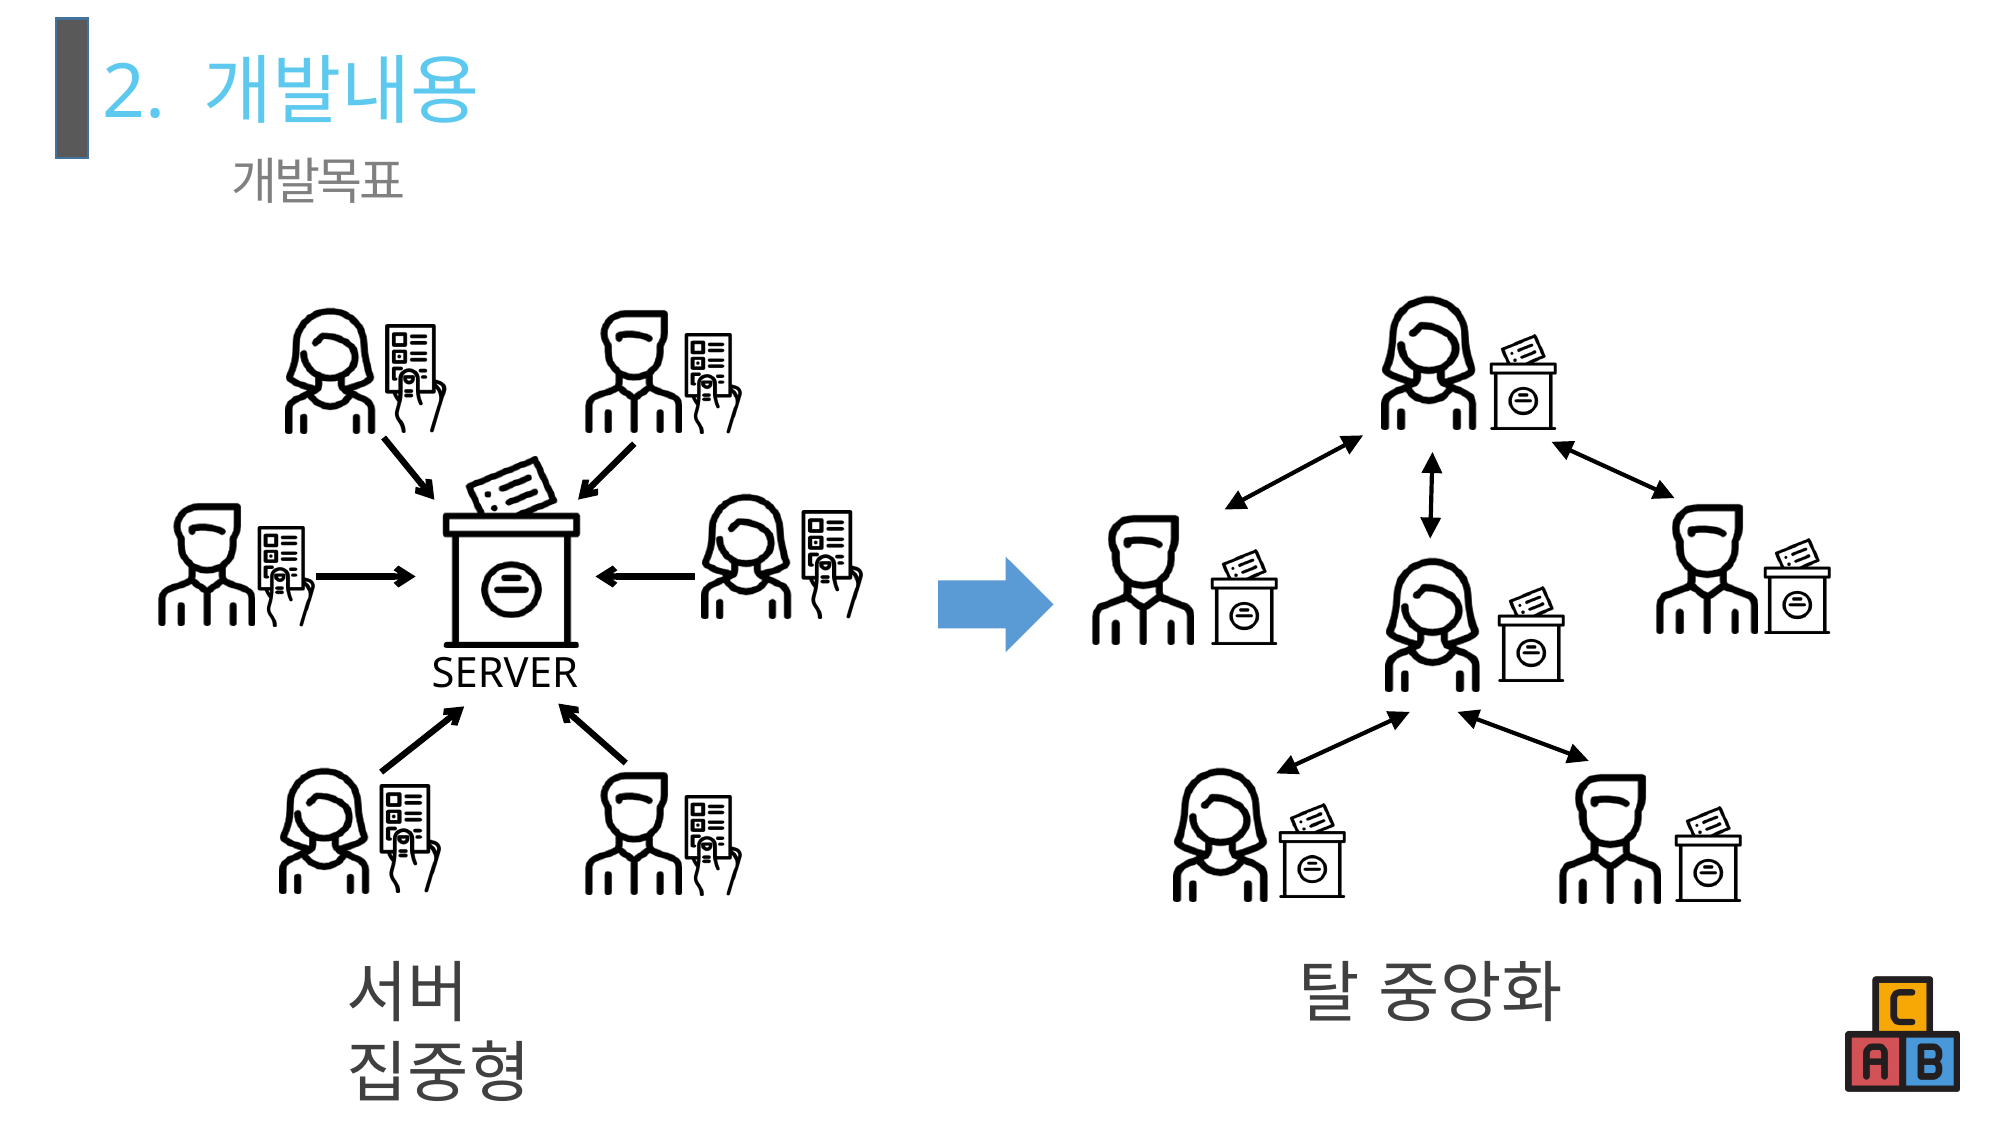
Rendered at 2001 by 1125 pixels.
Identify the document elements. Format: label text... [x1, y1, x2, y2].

text_box 탈 중앙화 [1283, 942, 1593, 1038]
text_box [937, 554, 1055, 655]
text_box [1083, 293, 1847, 904]
text_box 2. 개발내용 [89, 35, 640, 140]
text_box 개발목표 [128, 141, 509, 217]
picture [1845, 976, 1960, 1092]
text_box 서버 집중형 [331, 942, 674, 1117]
text_box [55, 17, 89, 159]
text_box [151, 305, 890, 896]
